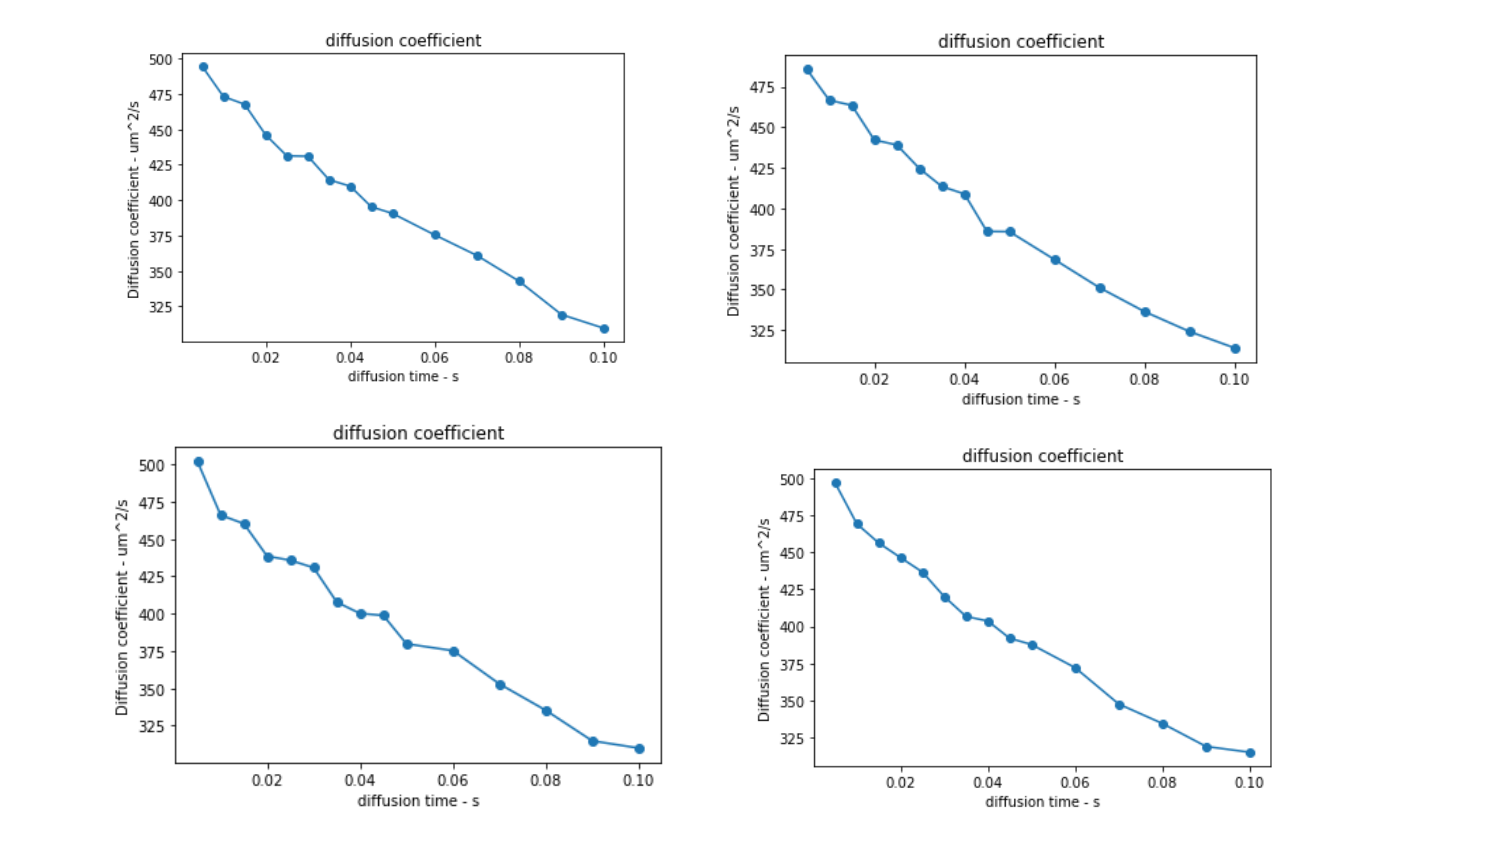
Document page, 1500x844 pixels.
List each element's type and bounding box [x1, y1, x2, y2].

picture [749, 439, 1280, 818]
picture [719, 24, 1266, 416]
picture [119, 24, 633, 392]
picture [107, 415, 671, 818]
